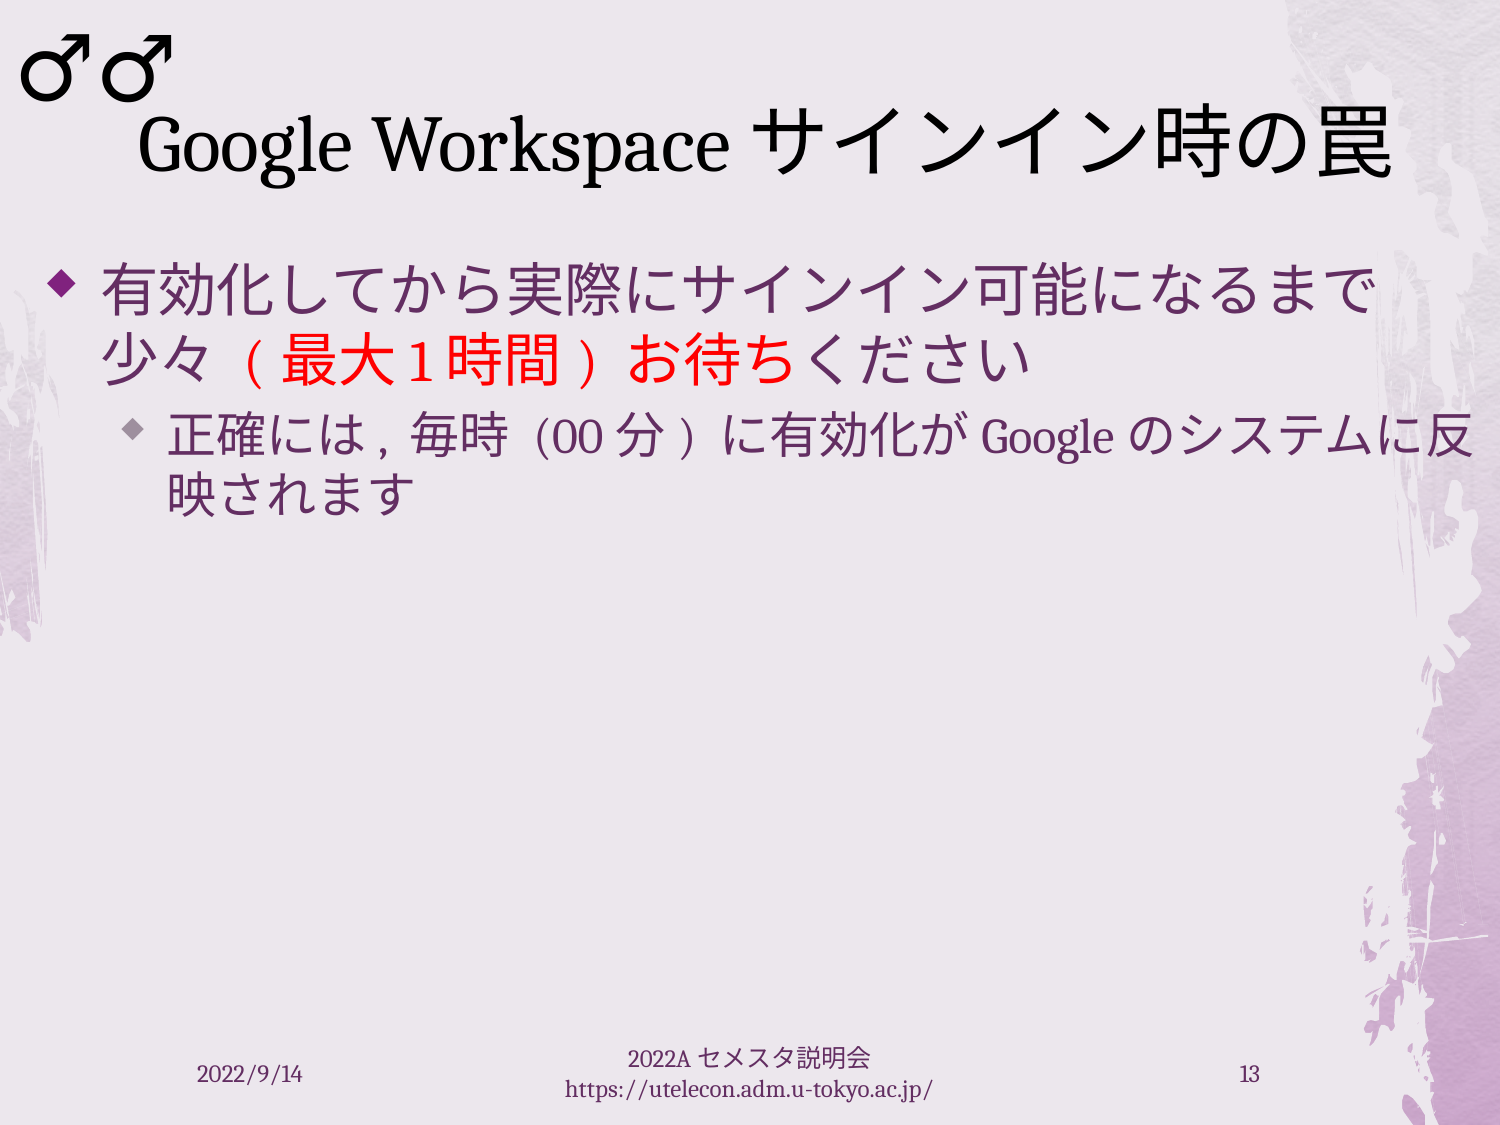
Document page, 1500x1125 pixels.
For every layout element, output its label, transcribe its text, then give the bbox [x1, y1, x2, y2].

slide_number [75, 1042, 425, 1103]
slide_number 13 [1074, 1042, 1425, 1103]
text_box 🙇‍♂️ [0, 1, 152, 127]
list 有効化してから実際にサインイン可能になるまで少々 (最大1時間) お待ちください 正確には, 毎時 (00分) に有効化がGoogleのシステムに反映されます [29, 246, 1500, 989]
title Google Workspaceサインイン時の罠 [75, 45, 1459, 233]
footer 2022Aセメスタ説明会 https://utelecon.adm.u-tokyo.ac.jp/ [512, 1042, 988, 1103]
